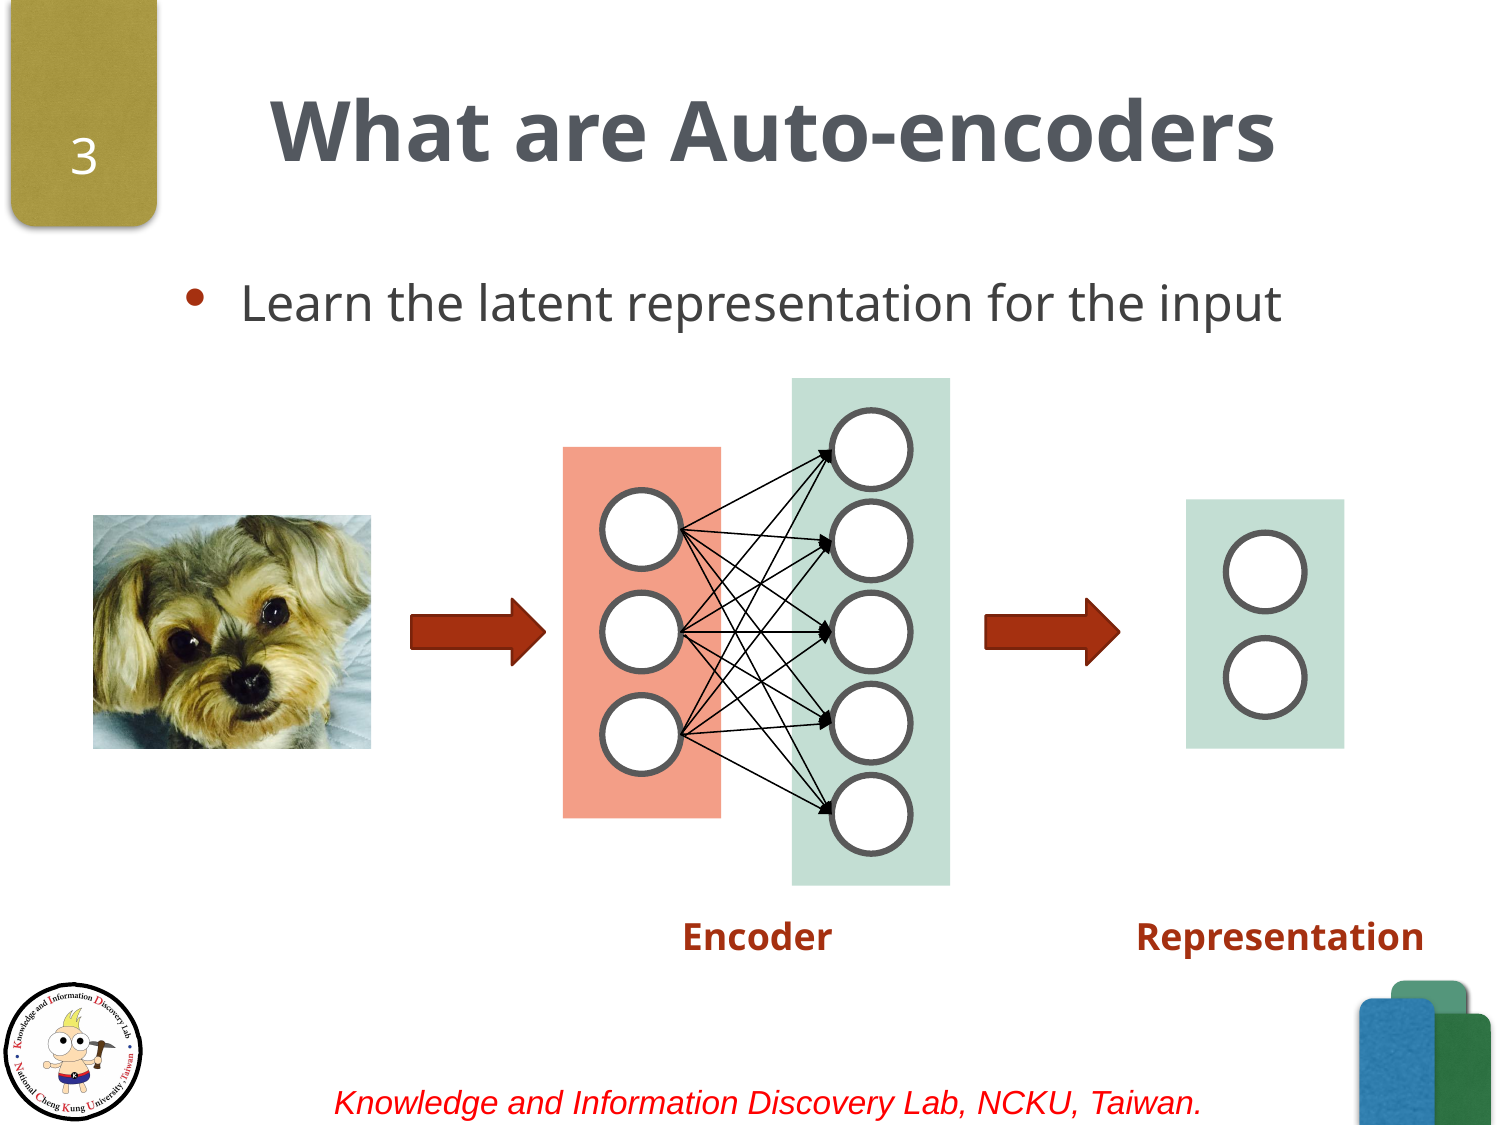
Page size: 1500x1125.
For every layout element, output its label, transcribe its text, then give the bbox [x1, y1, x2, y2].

picture [92, 514, 372, 750]
text_box Encoder [667, 905, 849, 966]
slide_number 3 [26, 129, 143, 190]
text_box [680, 449, 832, 540]
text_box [680, 540, 832, 638]
picture [8, 987, 138, 1117]
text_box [1185, 499, 1345, 749]
picture [11, 0, 157, 227]
text_box [410, 597, 546, 667]
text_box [685, 631, 832, 722]
title What are Auto-encoders [168, 14, 1379, 243]
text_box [562, 446, 722, 819]
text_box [680, 734, 832, 815]
picture [1359, 998, 1491, 1125]
list Learn the latent representation for the input [168, 263, 1466, 379]
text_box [791, 377, 951, 886]
text_box [984, 597, 1121, 667]
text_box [680, 722, 832, 734]
text_box Representation [1120, 905, 1450, 966]
